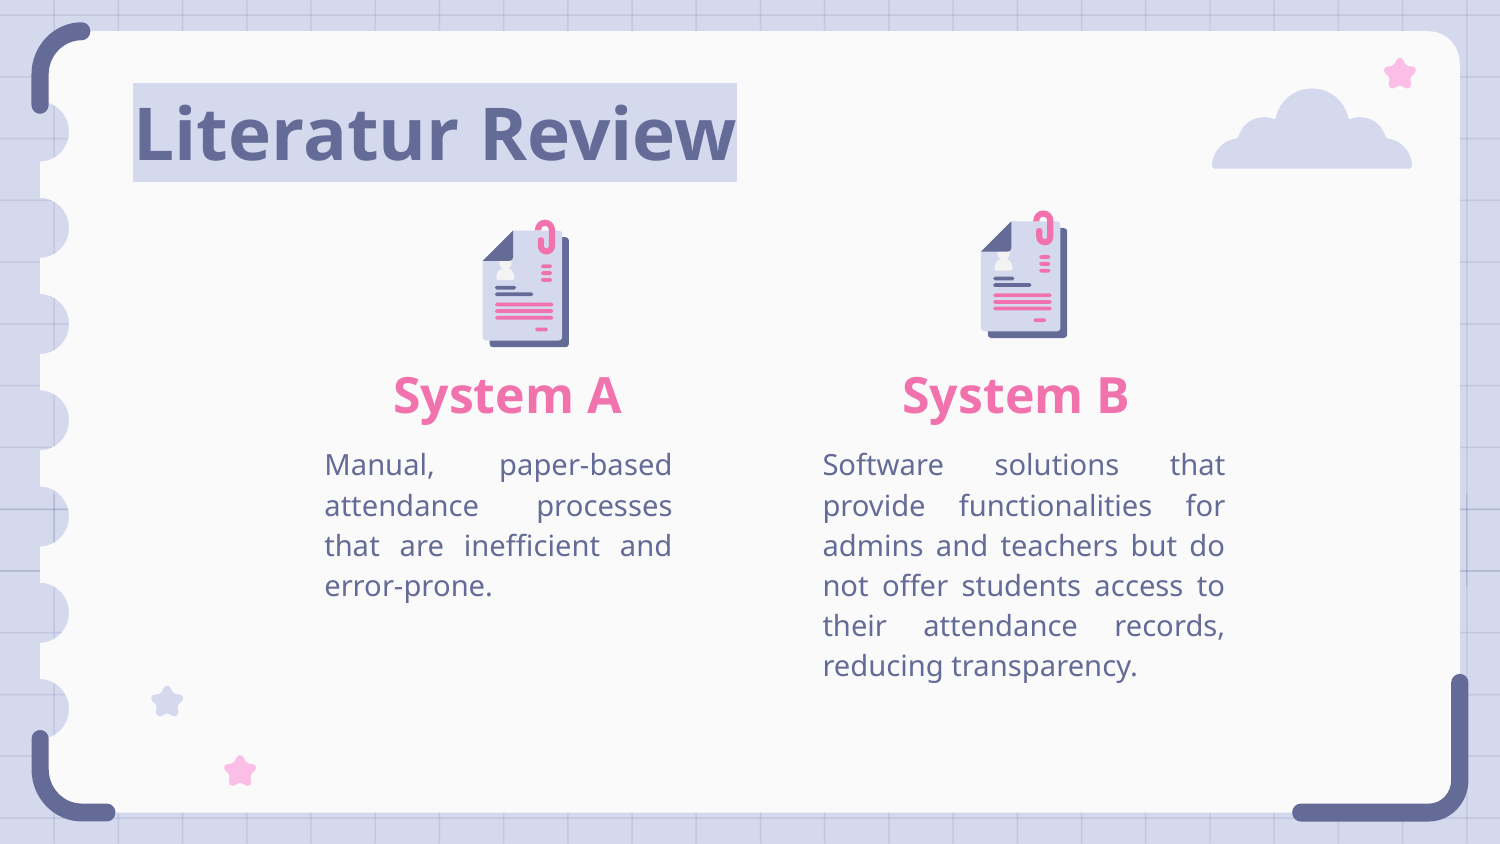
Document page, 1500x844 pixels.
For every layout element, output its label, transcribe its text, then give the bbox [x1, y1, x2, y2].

subtitle Software solutions that provide functionalities for admins and teachers but do not offer students access to their attendance records, reducing transparency. [807, 426, 1241, 628]
text_box [1212, 88, 1412, 169]
subtitle System A [378, 347, 674, 439]
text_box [482, 219, 570, 348]
title Literatur Review [118, 72, 1382, 167]
text_box [224, 755, 256, 786]
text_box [980, 210, 1068, 339]
subtitle System B [887, 347, 1161, 439]
text_box [151, 685, 183, 717]
subtitle Manual, paper-based attendance processes that are inefficient and error-prone. [309, 426, 688, 628]
